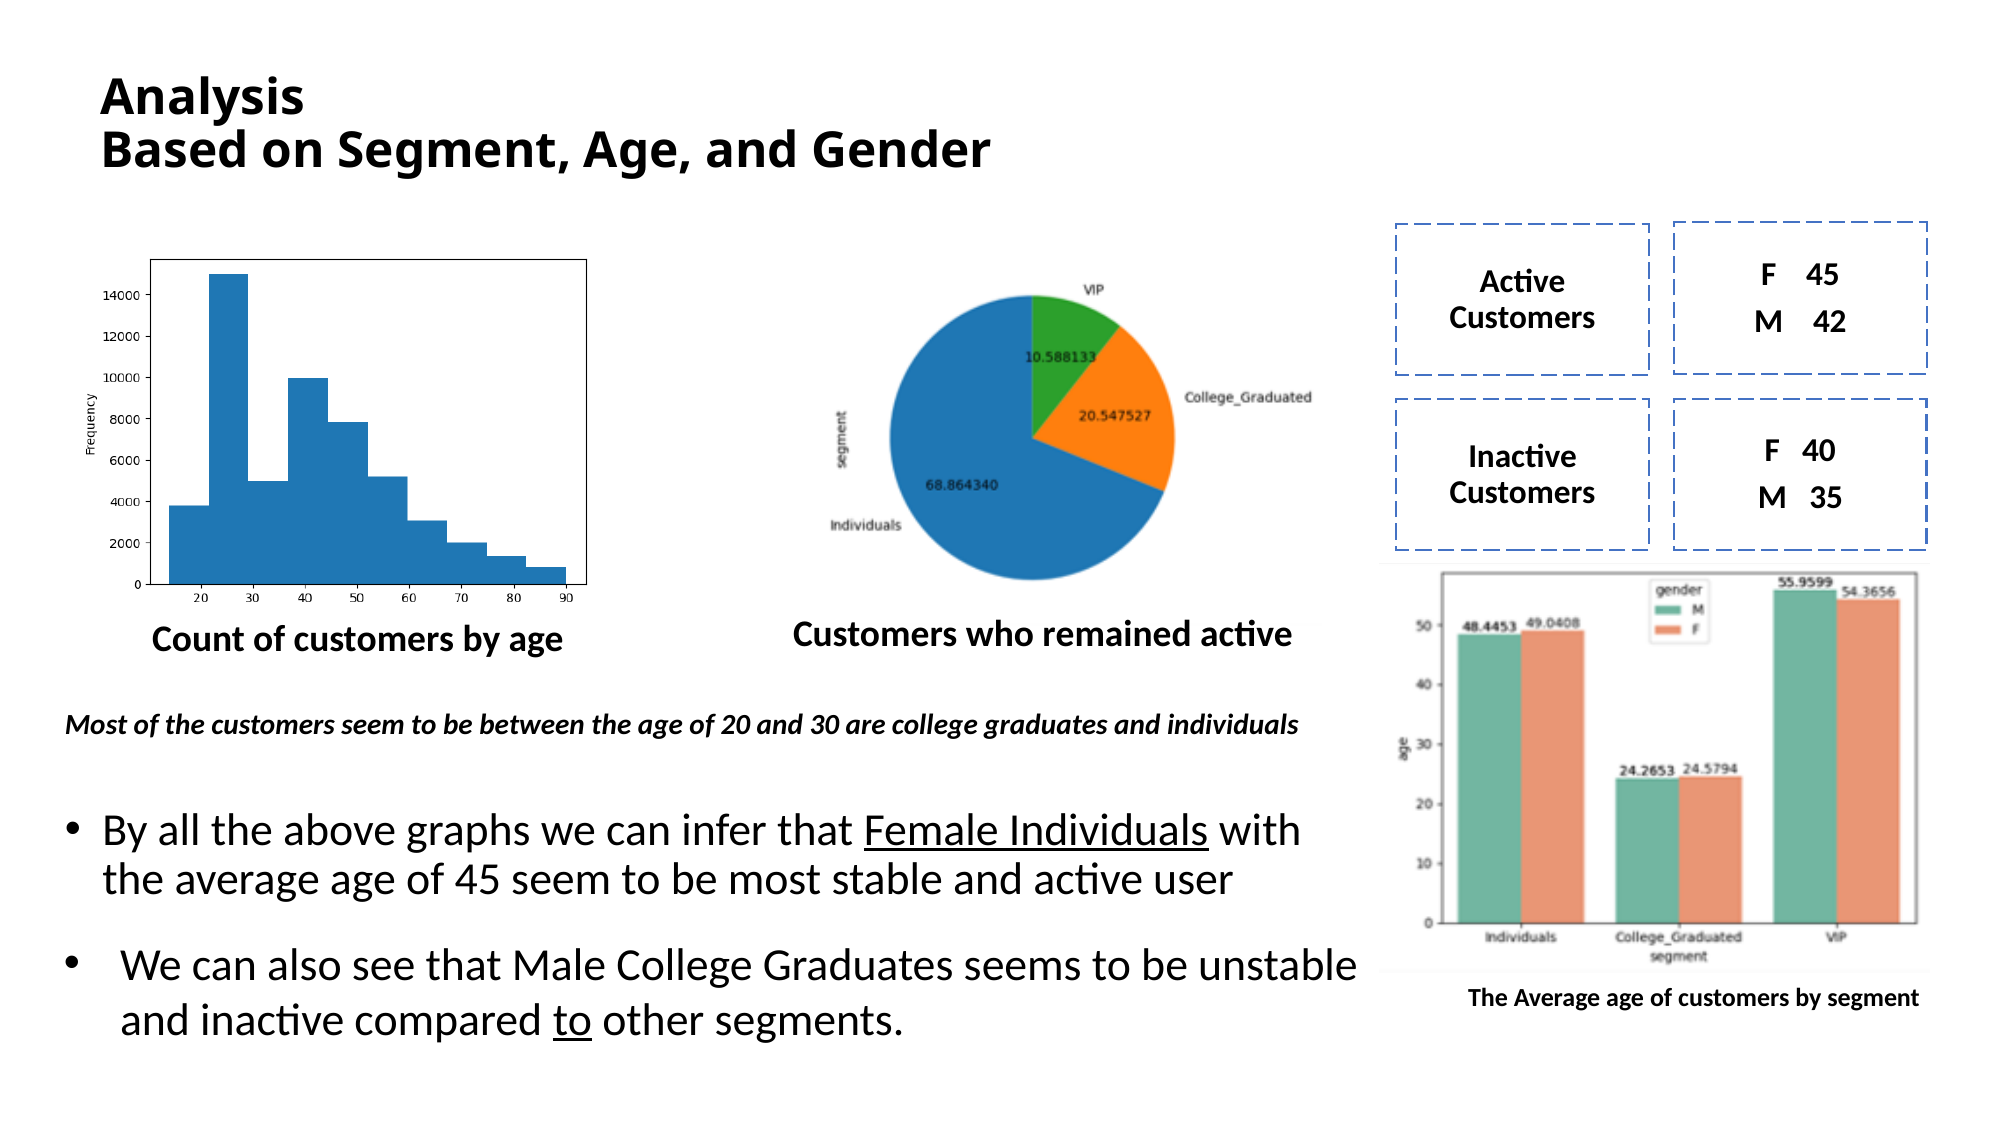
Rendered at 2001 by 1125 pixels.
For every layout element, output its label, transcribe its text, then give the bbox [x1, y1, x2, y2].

picture [821, 250, 1322, 626]
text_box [1674, 222, 1927, 374]
picture [1379, 562, 1930, 973]
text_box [1396, 223, 1649, 376]
text_box We can also see that Male College Graduates seems to be unstable and inactive compared to other segments.​ [48, 926, 1378, 1052]
text_box Customers who remained active [778, 606, 1309, 681]
text_box By all the above graphs we can infer that Female Individuals with the average age of 45 seem to be most stable and active user [49, 798, 1355, 926]
text_box Most of the customers seem to be between the age of 20 and 30 are college graduates and individuals [49, 697, 1333, 748]
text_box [1396, 370, 1927, 562]
title Analysis Based on Segment, Age, and Gender [85, 64, 1724, 187]
text_box Count of customers by age [137, 616, 588, 667]
text_box The Average age of customers by segment [1453, 972, 1956, 1019]
picture [73, 249, 604, 616]
